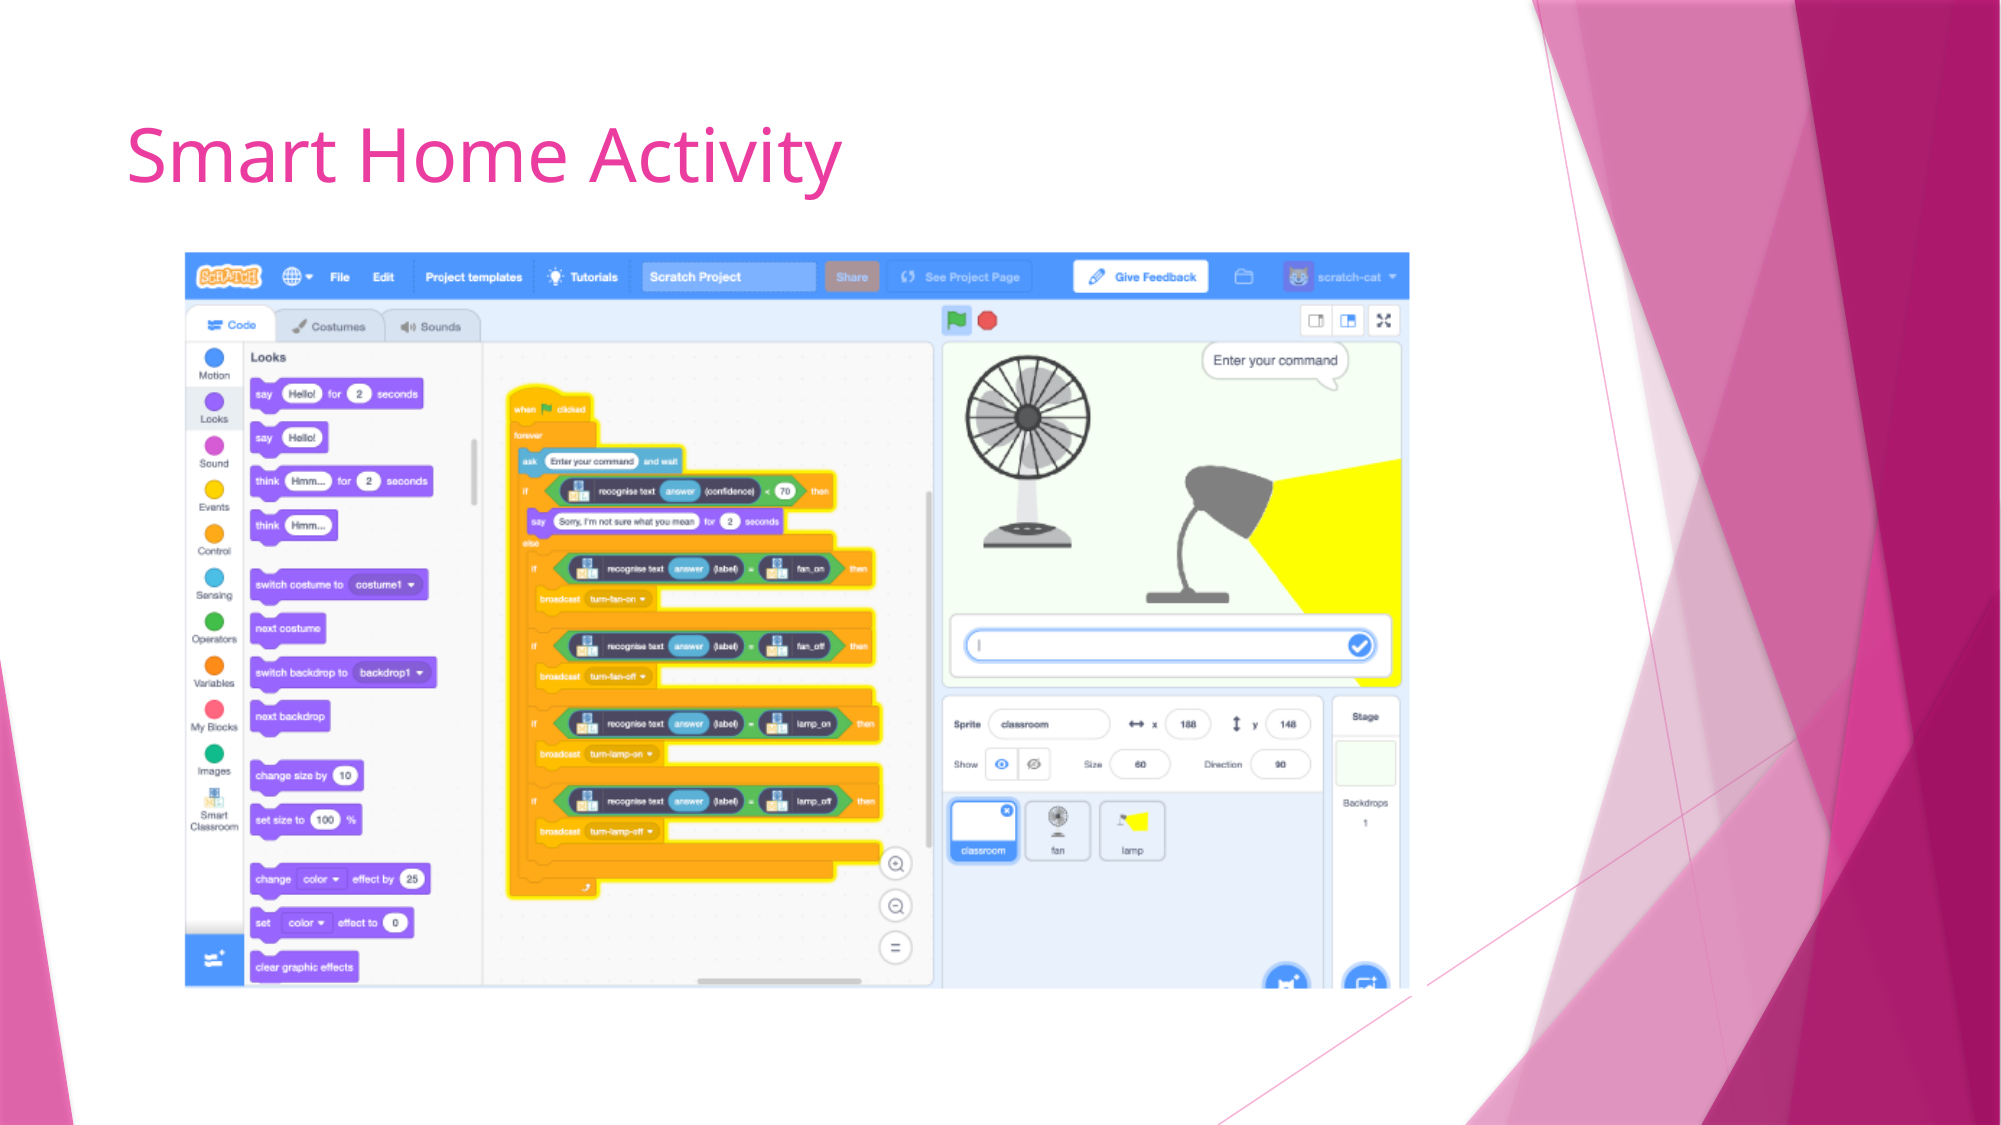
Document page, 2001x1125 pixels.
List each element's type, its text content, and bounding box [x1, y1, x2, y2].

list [177, 241, 1427, 997]
title Smart Home Activity [111, 99, 1522, 317]
